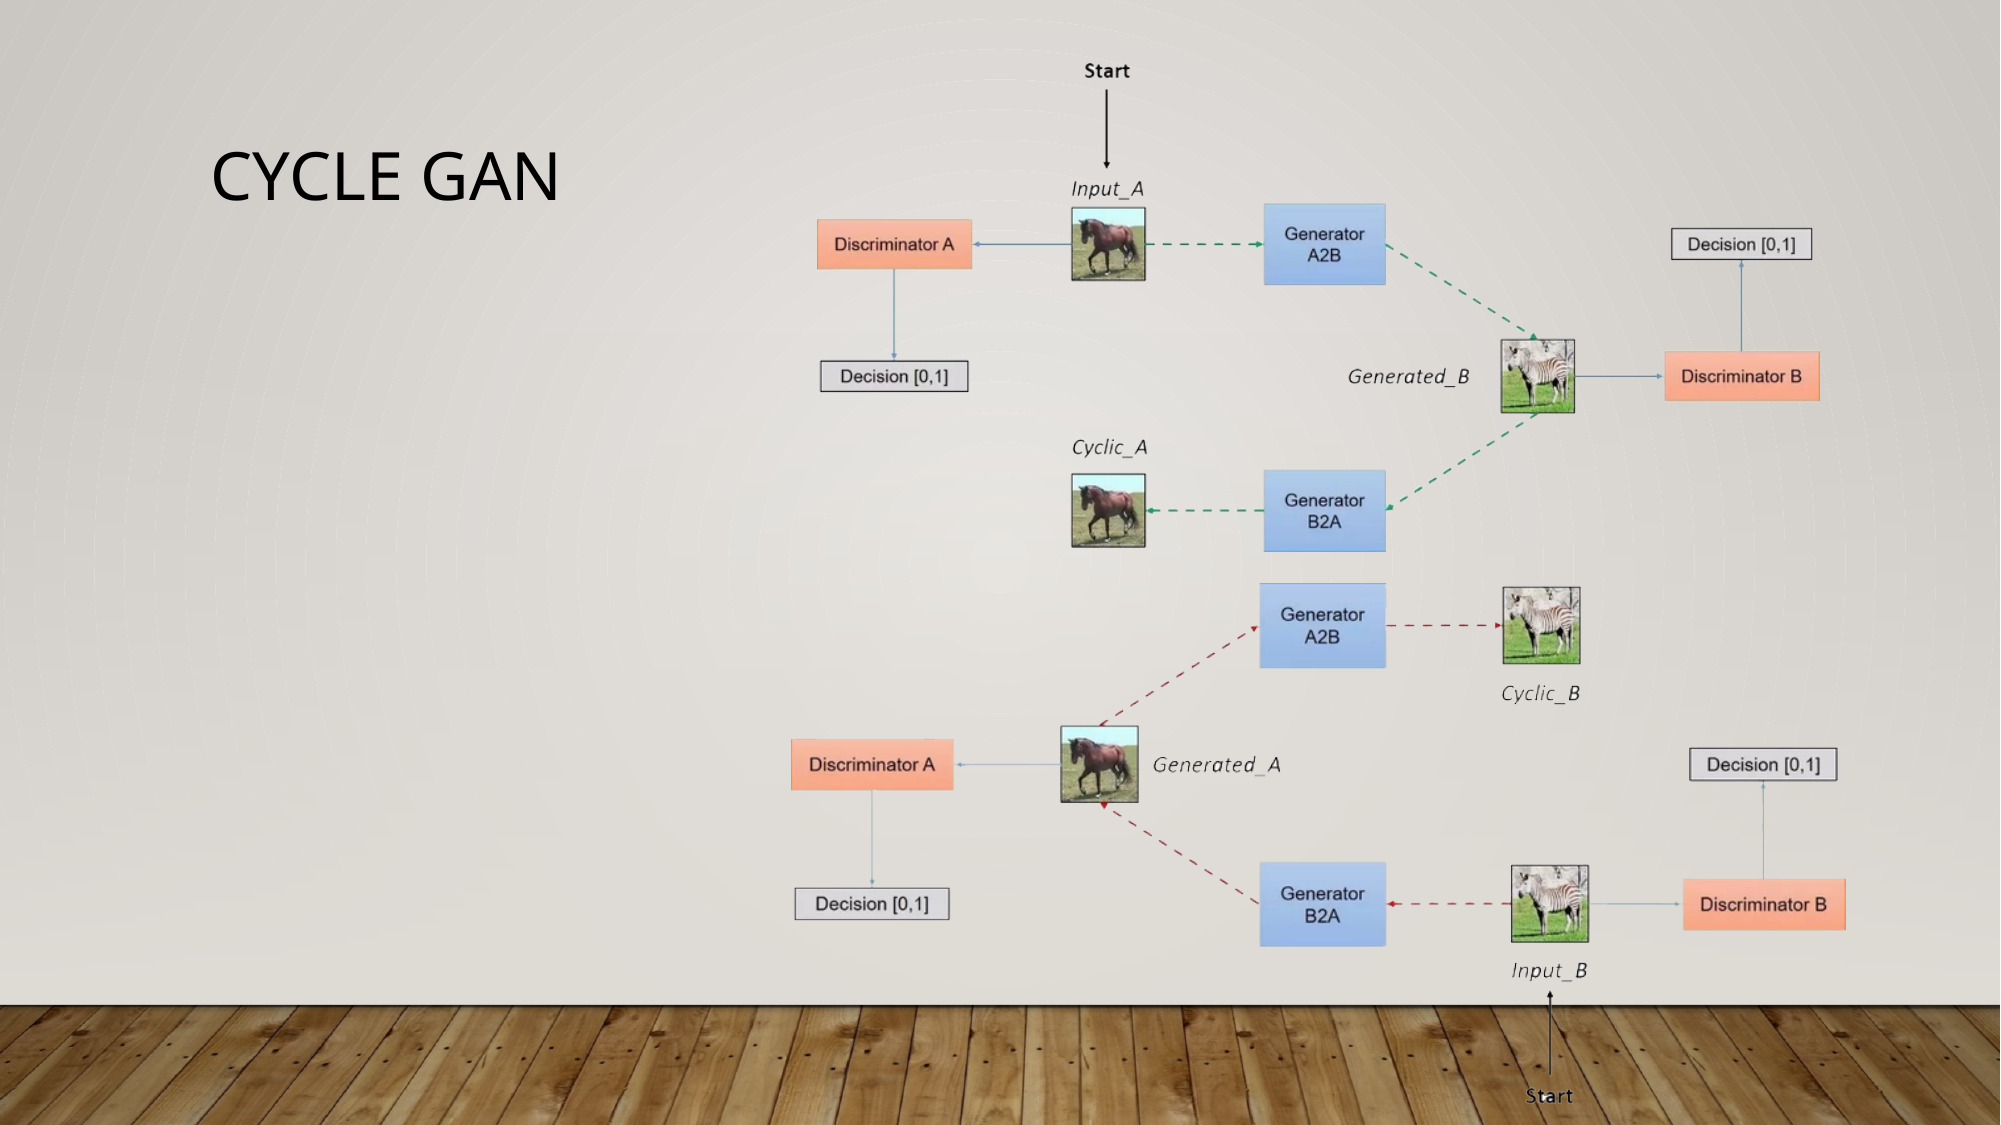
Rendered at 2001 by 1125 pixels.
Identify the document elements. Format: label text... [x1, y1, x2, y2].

picture [816, 63, 1820, 552]
picture [0, 583, 2000, 1125]
title Cycle GAN [195, 135, 670, 308]
